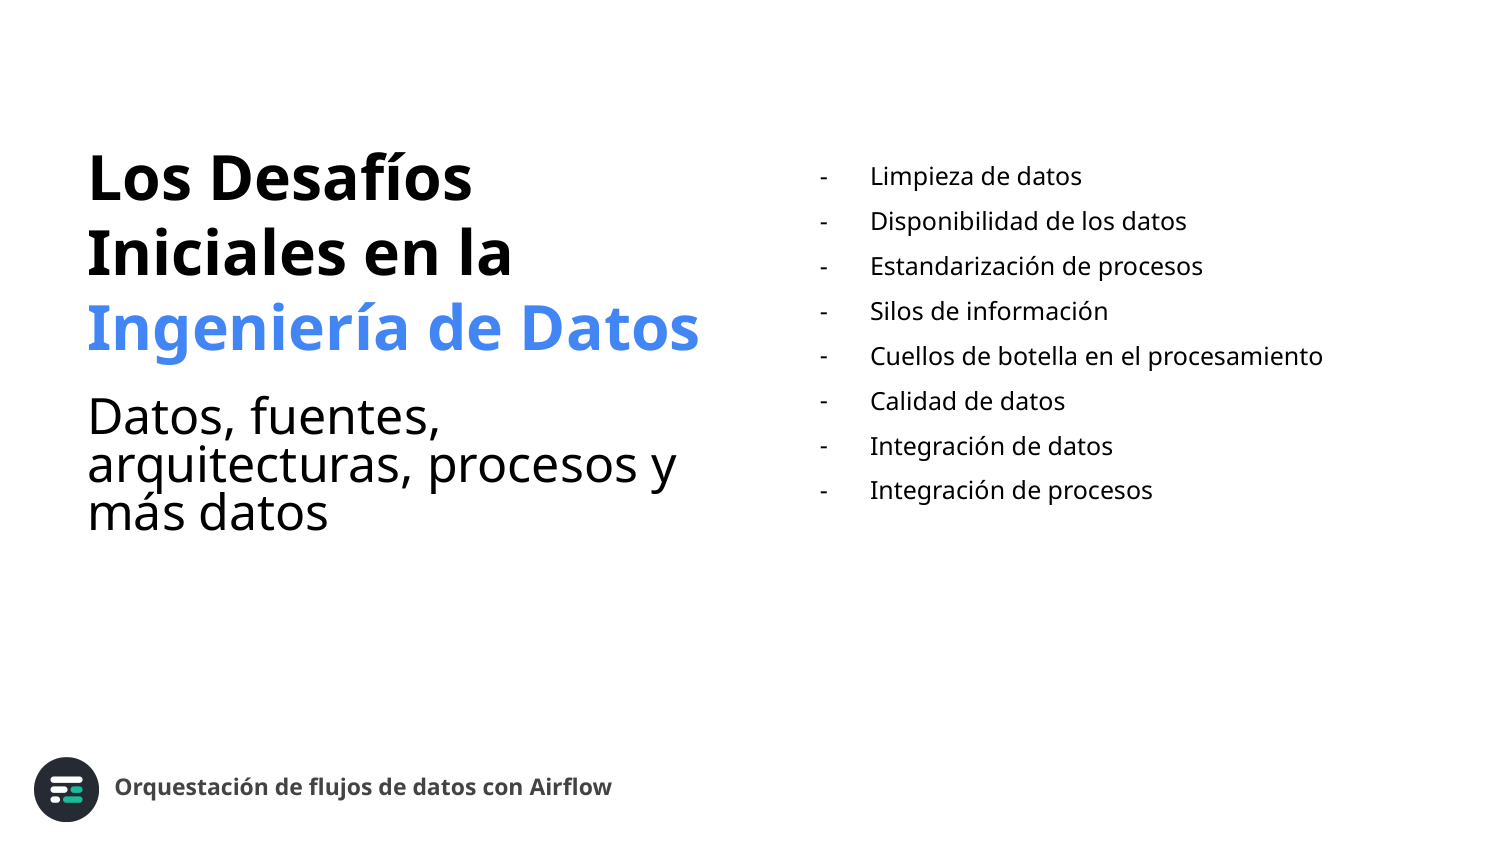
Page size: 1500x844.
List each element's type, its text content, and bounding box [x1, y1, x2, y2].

text_box Orquestación de flujos de datos con Airflow [104, 759, 649, 815]
picture [33, 756, 100, 823]
text_box Datos, fuentes, arquitecturas, procesos y más datos [72, 370, 753, 565]
title Los Desafíos Iniciales en la Ingeniería de Datos [72, 130, 753, 370]
list Limpieza de datos Disponibilidad de los datos Estandarización de procesos Silos de información Cuellos de botella en el procesamiento Calidad de datos Integración de datos Integración de procesos [780, 130, 1460, 557]
